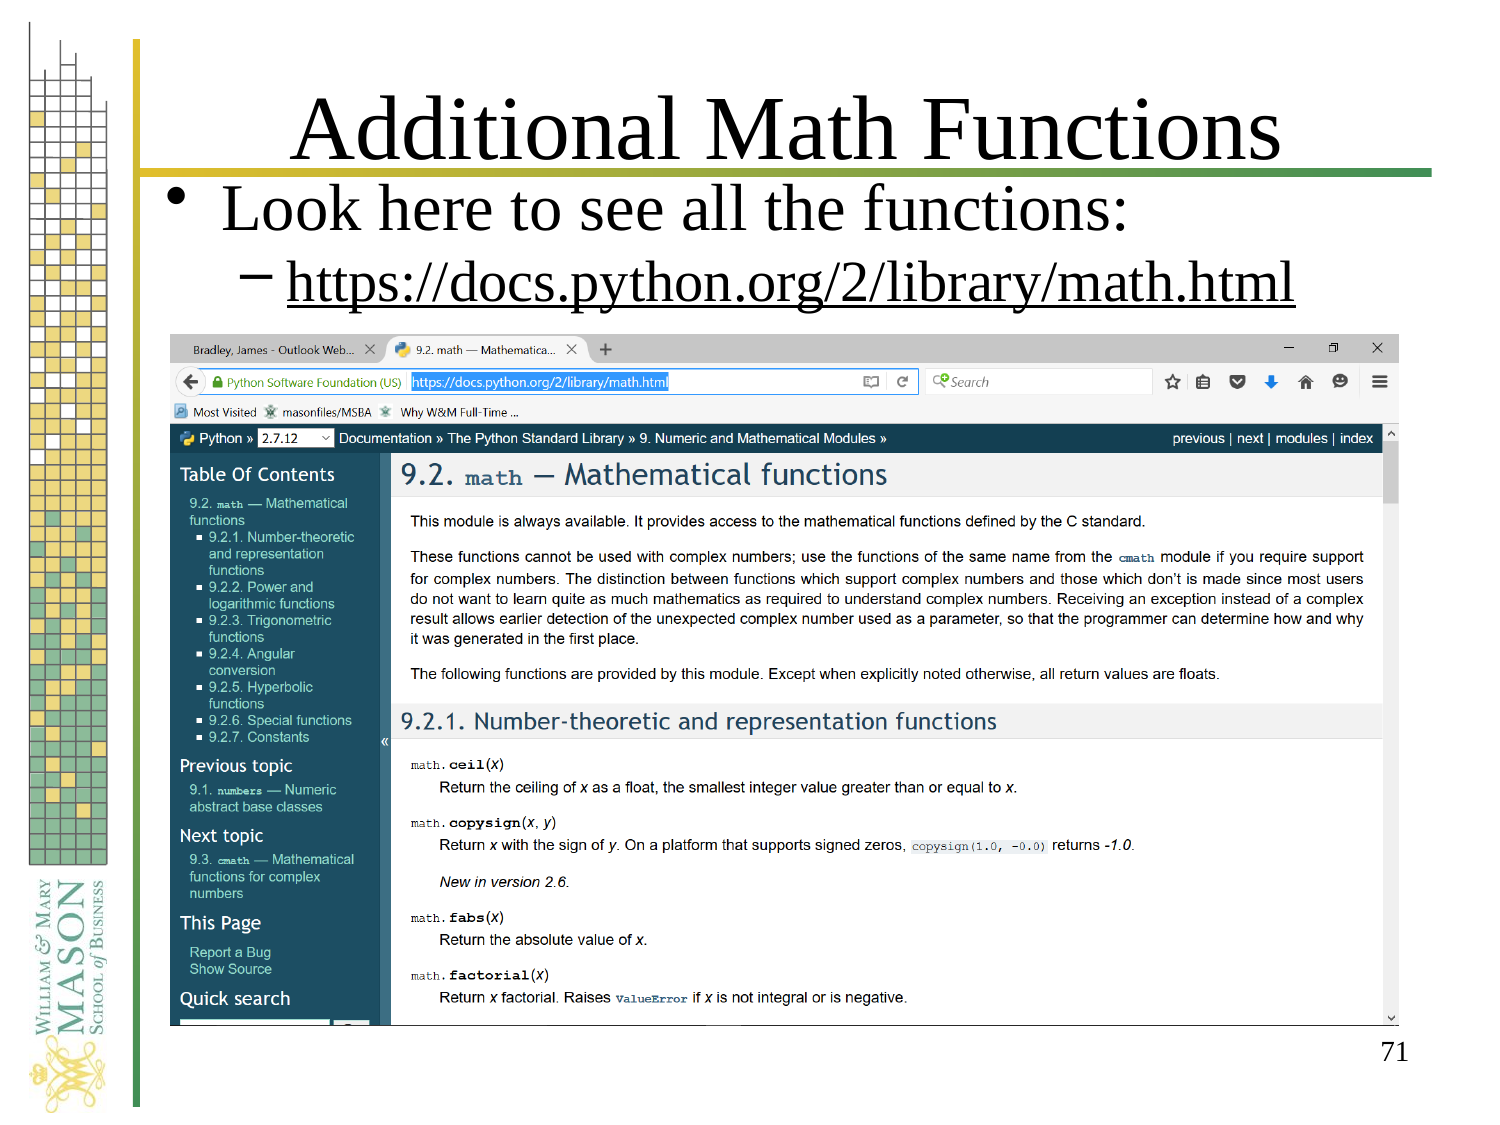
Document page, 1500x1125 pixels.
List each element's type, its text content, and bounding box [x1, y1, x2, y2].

slide_number 71 [1048, 1024, 1426, 1103]
slide_number 65 [29, 879, 107, 1113]
title Additional Math Functions [150, 45, 1425, 155]
picture [170, 334, 1400, 1026]
list Look here to see all the functions: https://docs.python.org/2/library/math.html [150, 155, 1425, 924]
